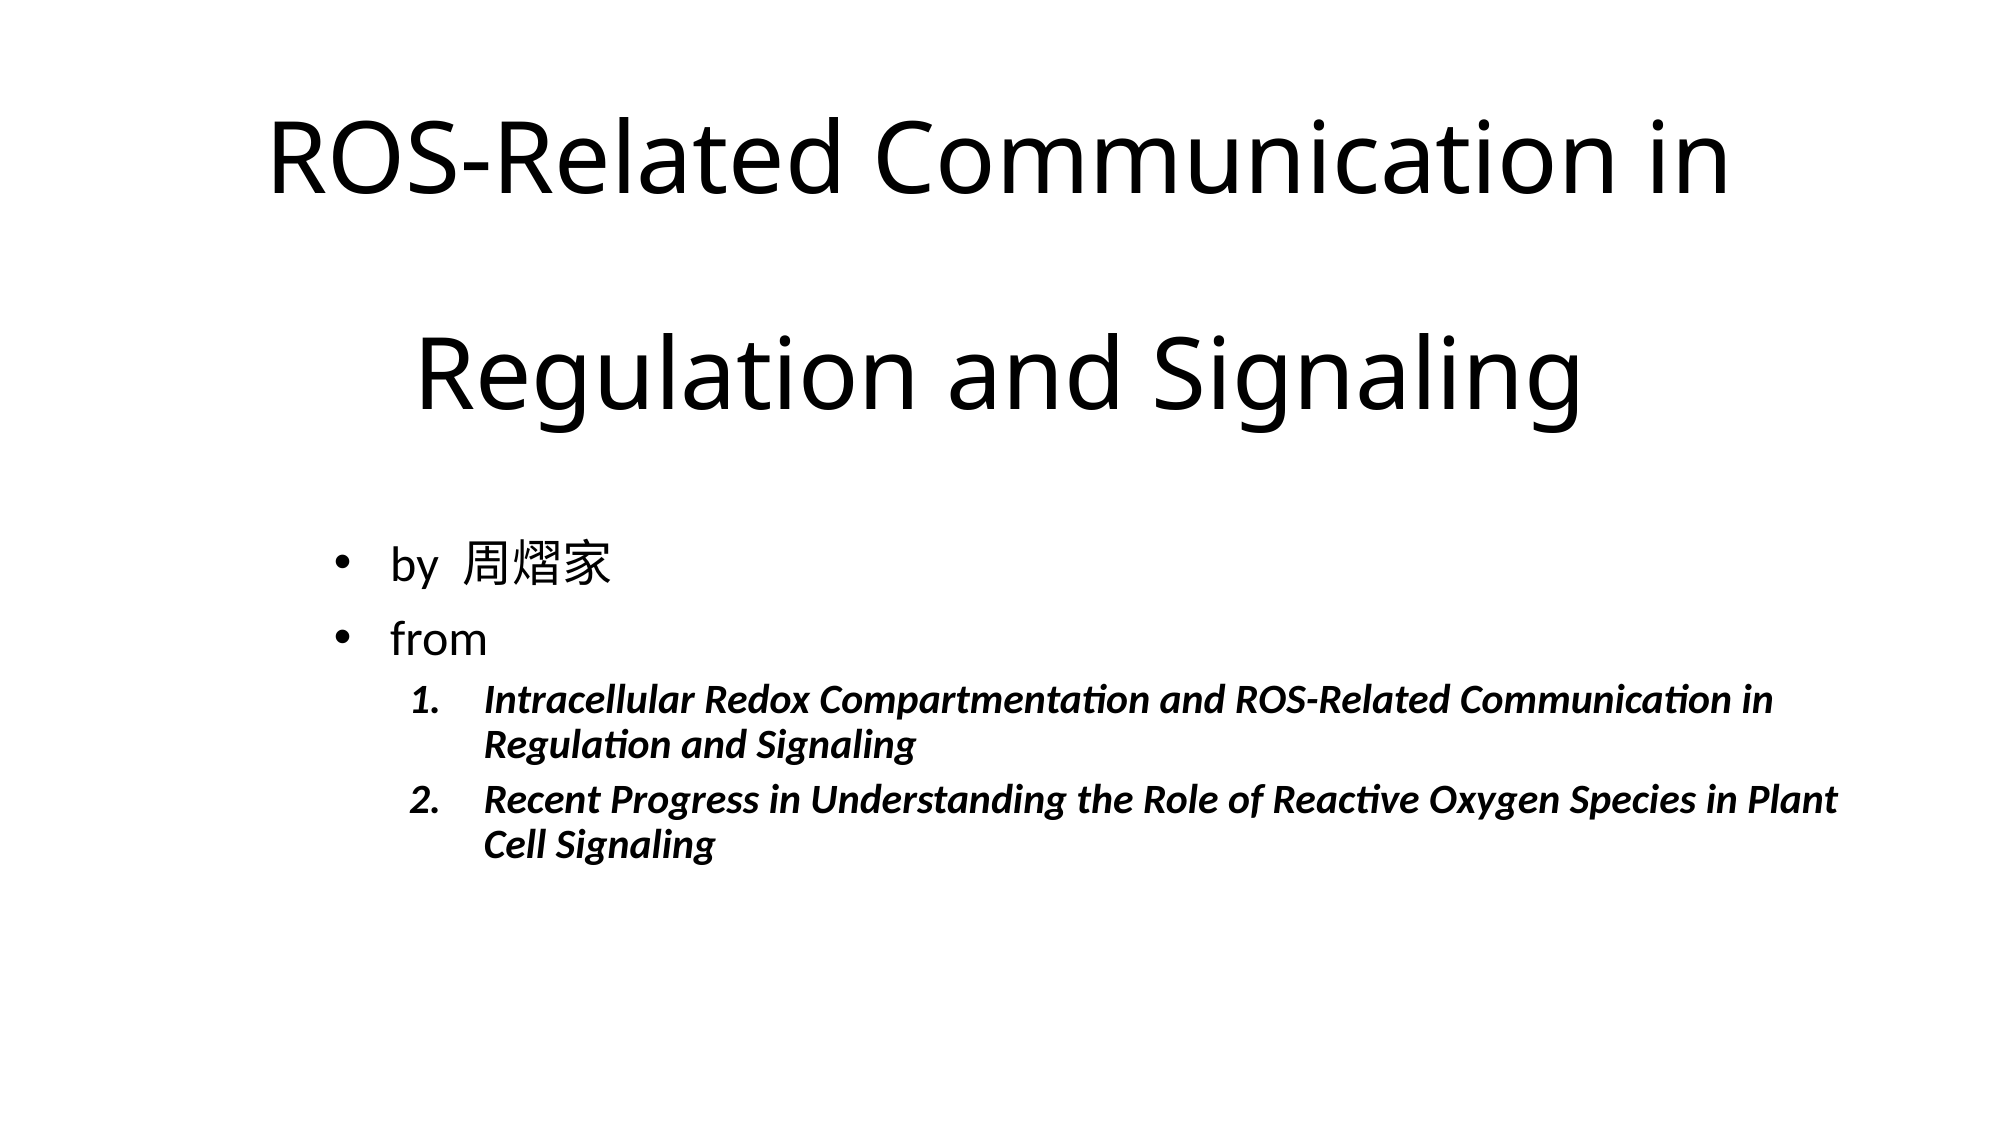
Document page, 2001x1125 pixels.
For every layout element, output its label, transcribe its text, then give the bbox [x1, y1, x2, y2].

title ROS-Related Communication in Regulation and Signaling [249, 46, 1750, 439]
subtitle by 周熠家 from Intracellular Redox Compartmentation and ROS-Related Communication in Regulation and Signaling Recent Progress in Understanding the Role of Reactive Oxygen Species in Plant Cell Signaling [318, 530, 1861, 944]
